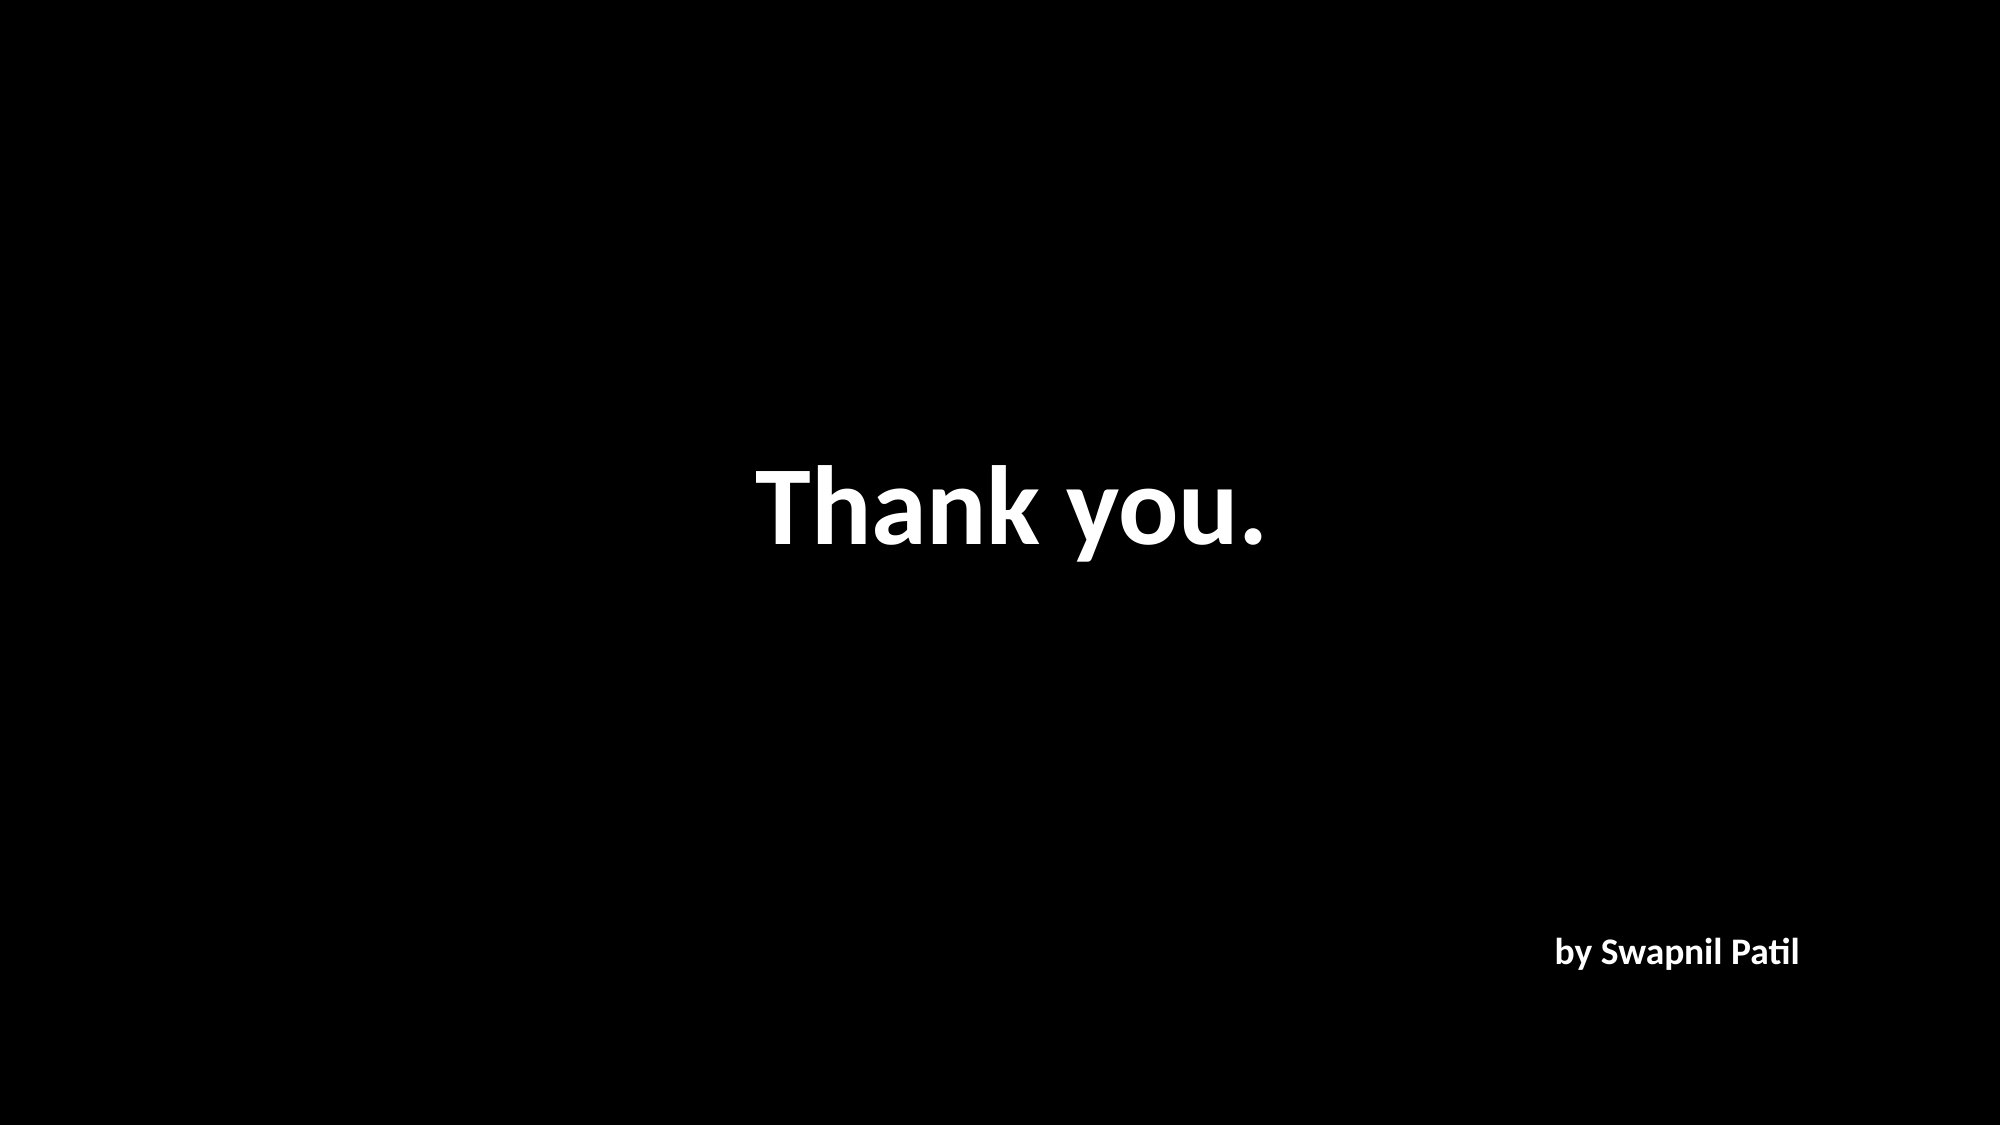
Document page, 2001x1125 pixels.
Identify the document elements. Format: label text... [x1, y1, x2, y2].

text_box ﻿ Thank you. ﻿ ﻿ ﻿ ﻿ by Swapnil Patil [740, 244, 1863, 980]
